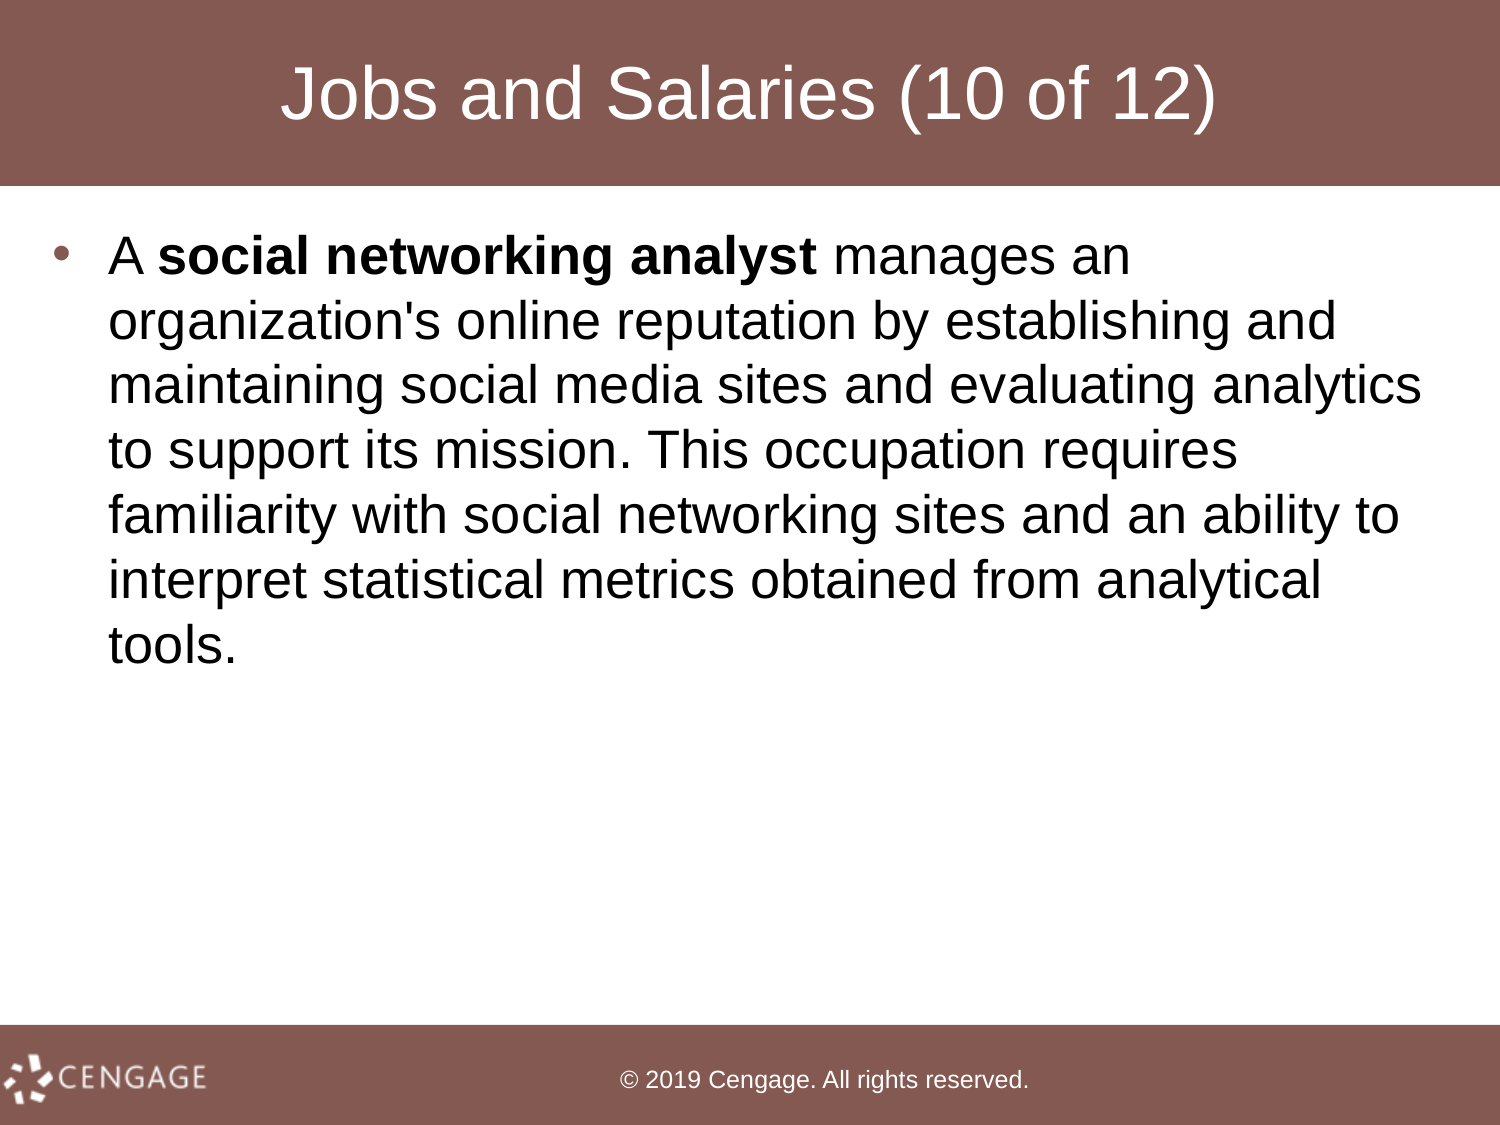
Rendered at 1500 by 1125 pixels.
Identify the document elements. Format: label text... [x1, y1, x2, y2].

picture [0, 1051, 211, 1106]
list A social networking analyst manages an organization's online reputation by establishing and maintaining social media sites and evaluating analytics to support its mission. This occupation requires familiarity with social networking sites and an ability to interpret statistical metrics obtained from analytical tools. [37, 212, 1475, 1005]
title Jobs and Salaries (10 of 12) [75, 4, 1425, 175]
